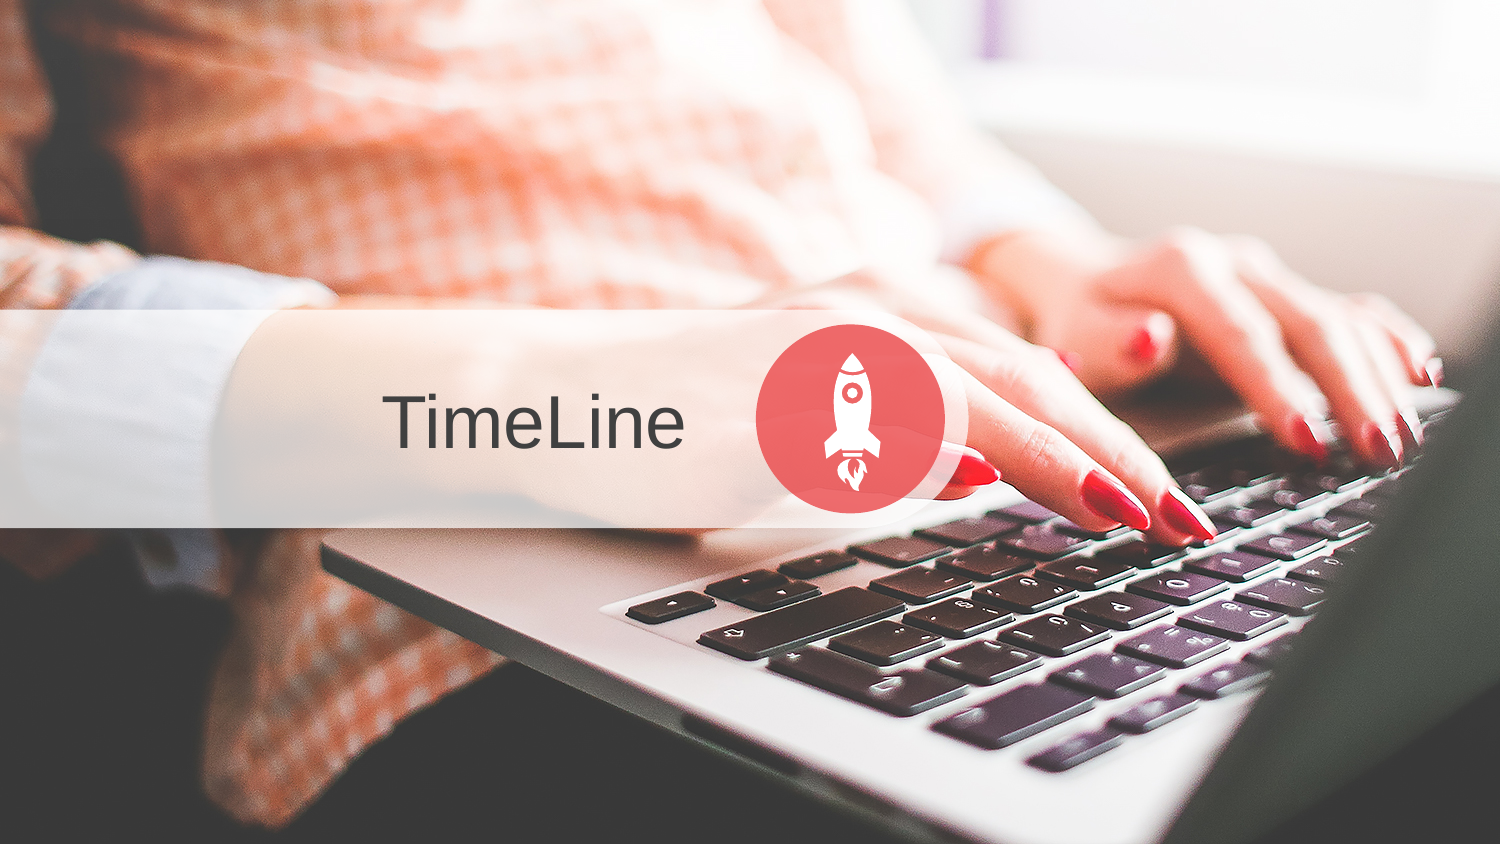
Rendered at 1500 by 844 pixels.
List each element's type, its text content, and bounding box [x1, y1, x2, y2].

list TimeLine [0, 379, 703, 458]
text_box [822, 351, 883, 494]
picture [0, 0, 1500, 844]
